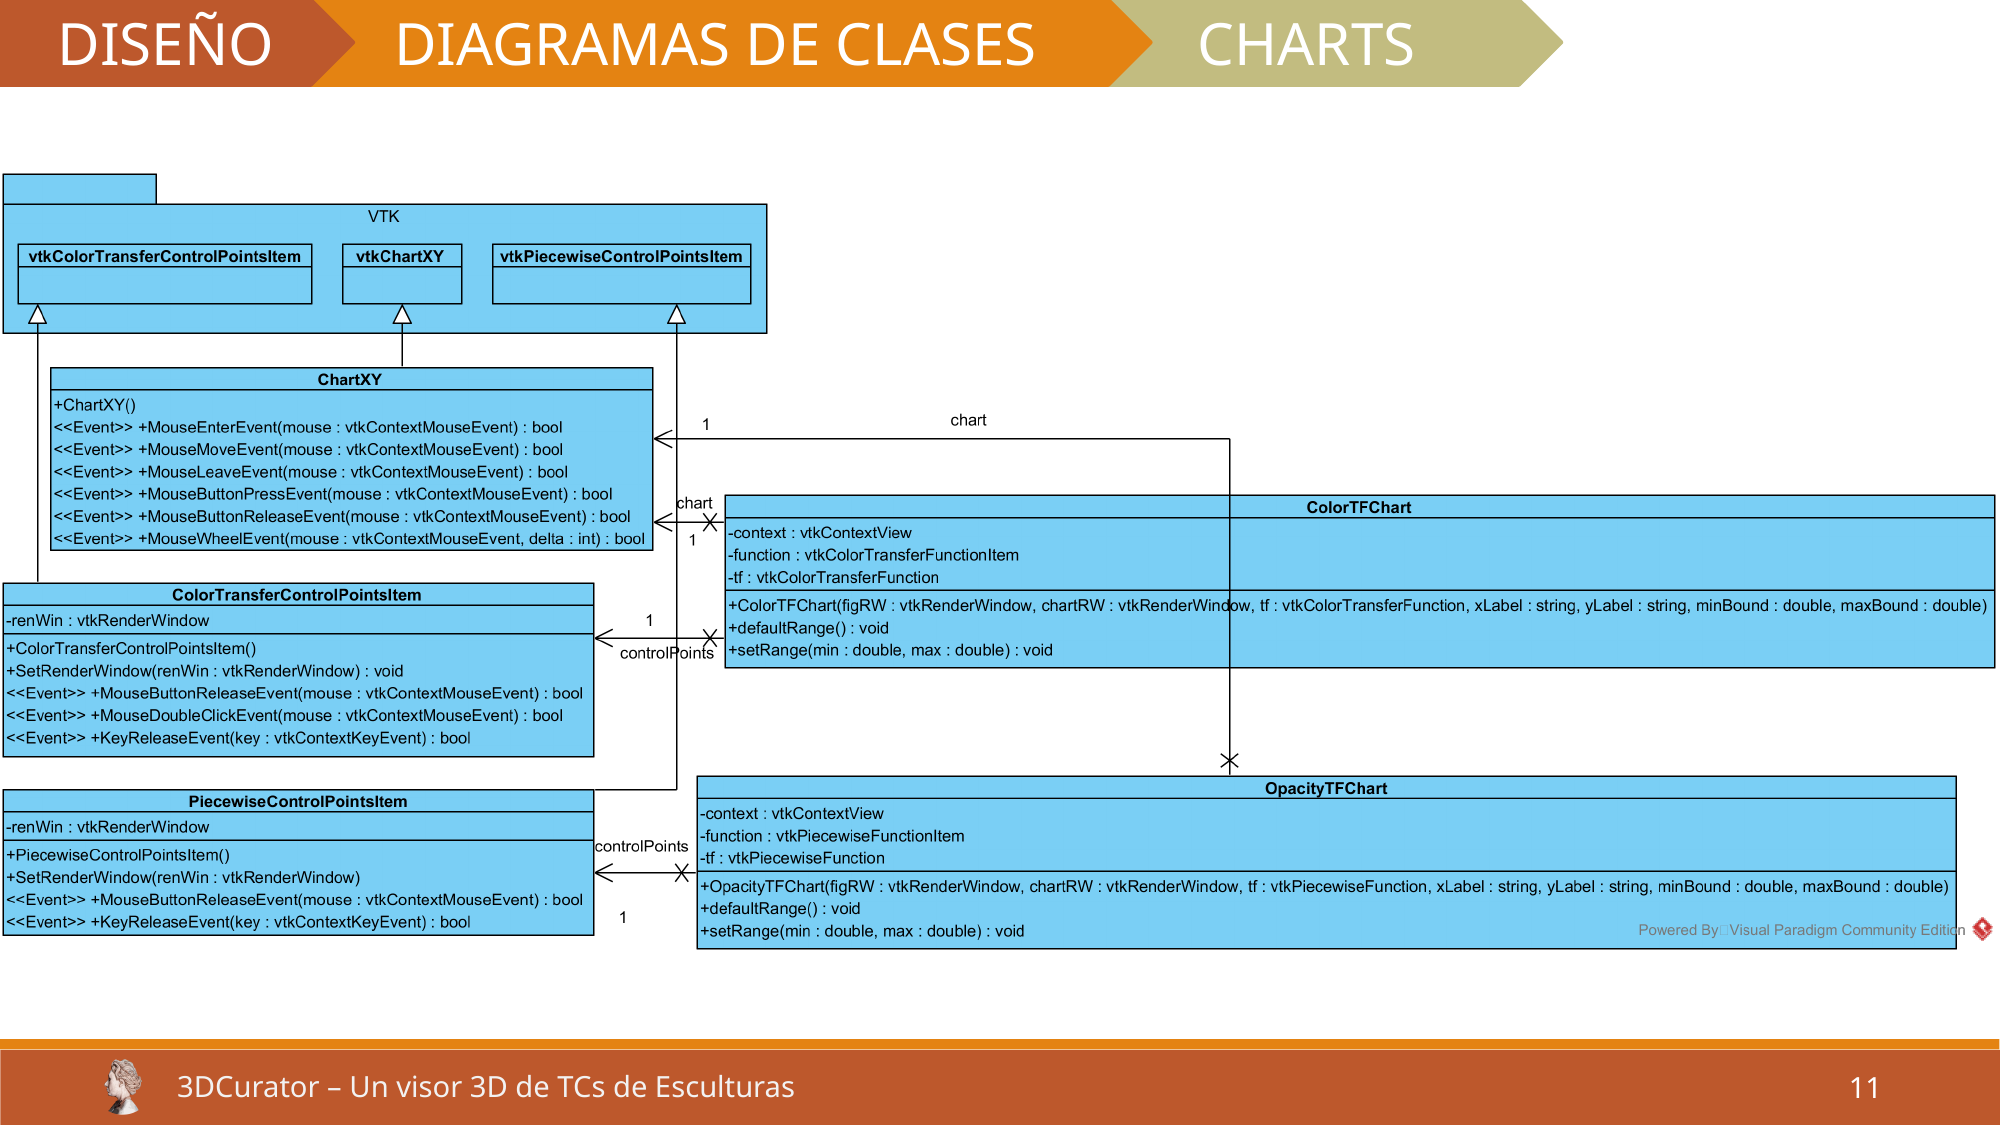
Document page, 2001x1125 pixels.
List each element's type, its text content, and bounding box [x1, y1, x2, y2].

picture [0, 171, 2000, 954]
text_box DIAGRAMAS DE CLASES [313, 0, 1153, 87]
picture [94, 1059, 151, 1115]
text_box 3DCurator – Un visor 3D de TCs de Esculturas [162, 1061, 984, 1111]
text_box 11 [1681, 1059, 1898, 1120]
text_box CHARTS [1110, 0, 1564, 87]
text_box DISEÑO [0, 0, 356, 87]
